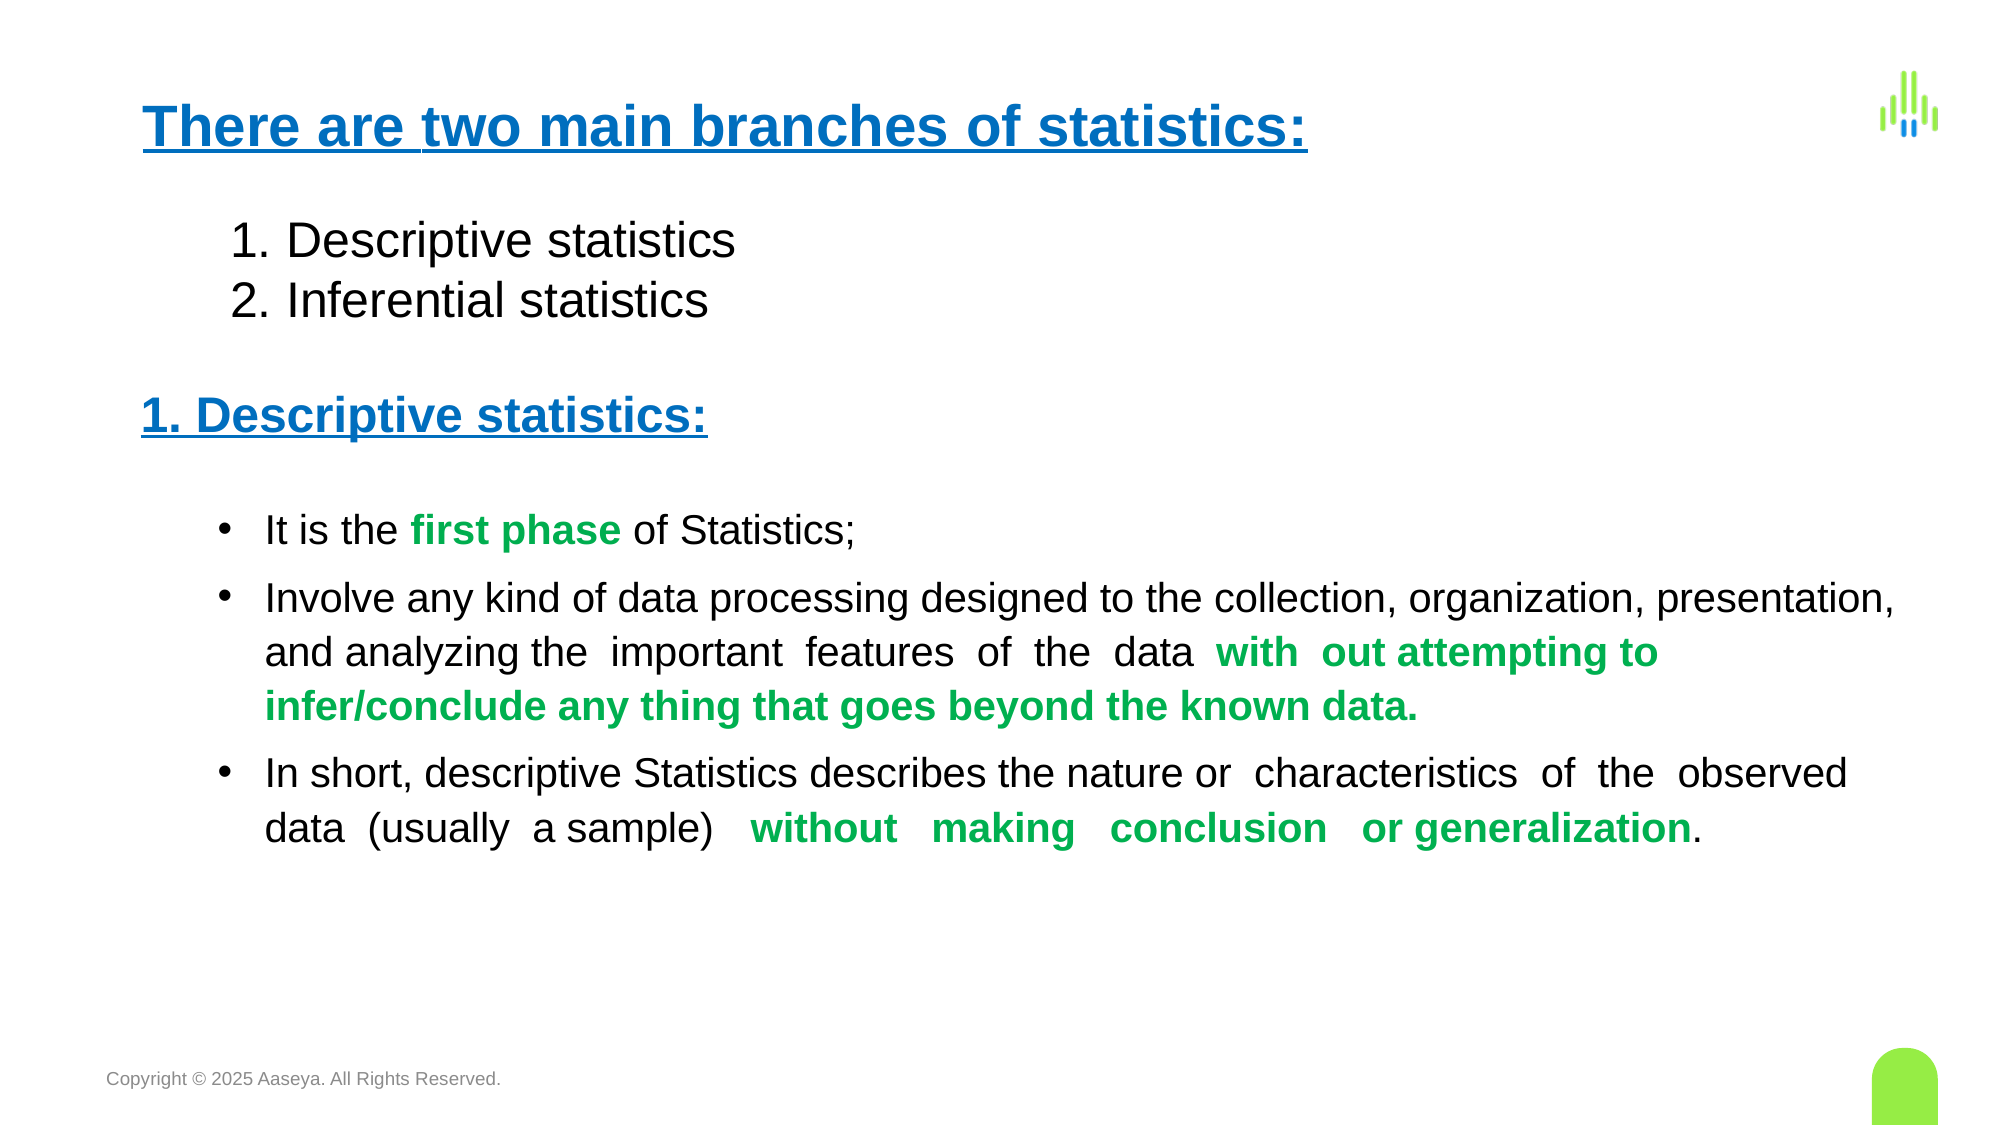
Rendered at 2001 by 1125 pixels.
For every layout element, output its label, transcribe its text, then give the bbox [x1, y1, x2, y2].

text_box It is the first phase of Statistics; Involve any kind of data processing designed to the collection, organization, presentation, and analyzing the important features of the data with out attempting to infer/conclude any thing that goes beyond the known data. In short, descriptive Statistics describes the nature or characteristics of the observed data (usually a sample) without making conclusion or generalization. [200, 495, 1929, 858]
title There are two main branches of statistics: [125, 52, 1875, 193]
text_box Descriptive statistics Inferential statistics [215, 200, 1219, 336]
picture [1875, 56, 1948, 152]
text_box 1. Descriptive statistics: [125, 366, 1875, 466]
footer Copyright © 2025 Aaseya. All Rights Reserved. [91, 1047, 767, 1108]
